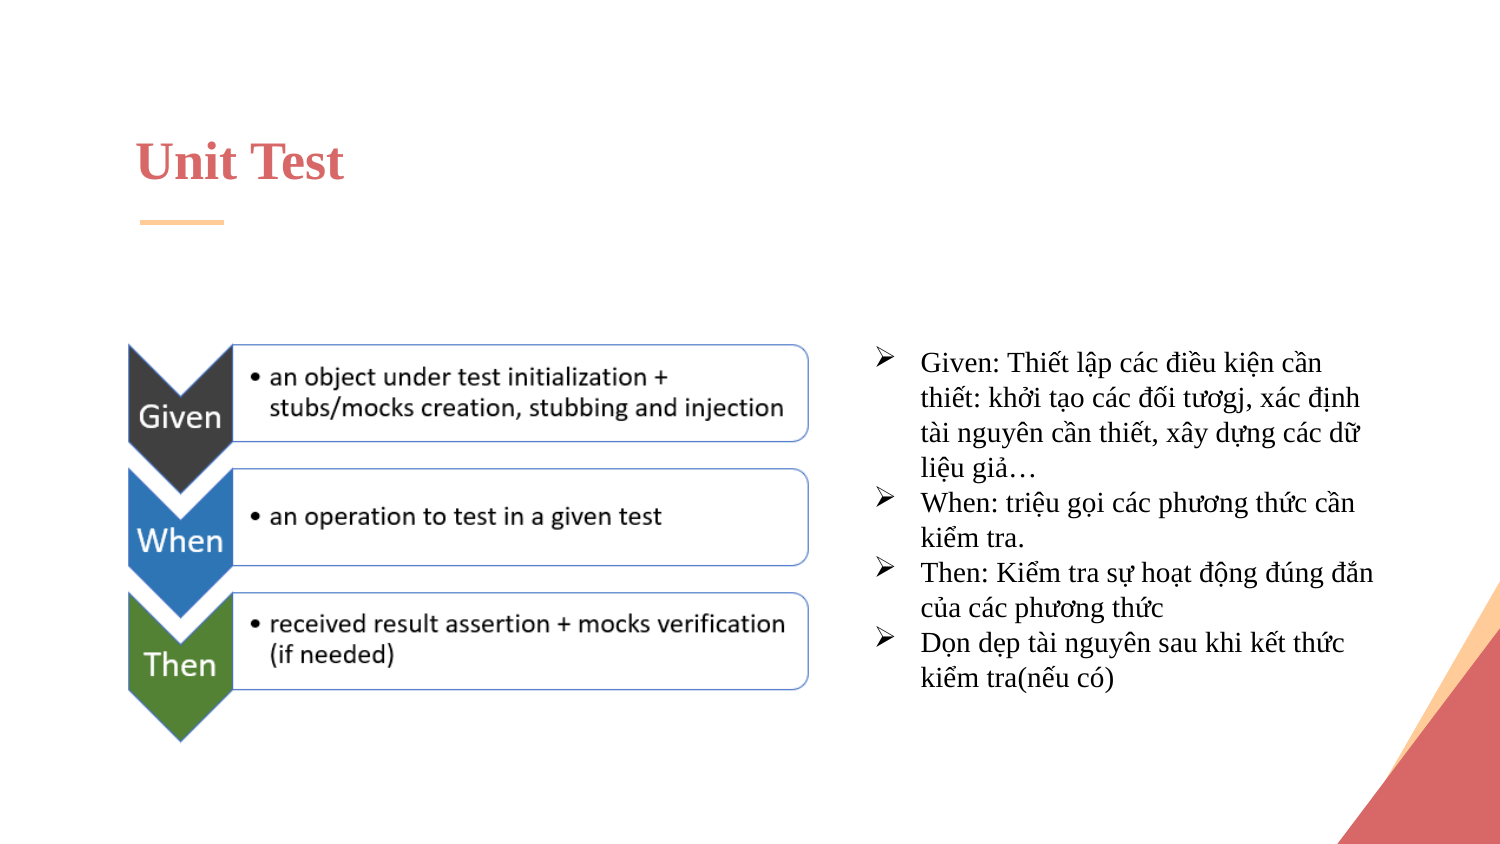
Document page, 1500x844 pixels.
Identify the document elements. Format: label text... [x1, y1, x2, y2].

text_box Given: Thiết lập các điều kiện cần thiết: khởi tạo các đối tươgj, xác định tài nguyên cần thiết, xây dựng các dữ liệu giả… When: triệu gọi các phương thức cần kiểm tra. Then: Kiểm tra sự hoạt động đúng đắn của các phương thức Dọn dẹp tài nguyên sau khi kết thức kiểm tra(nếu có) [859, 336, 1400, 701]
title Unit Test [120, 119, 1400, 206]
picture [119, 335, 816, 747]
